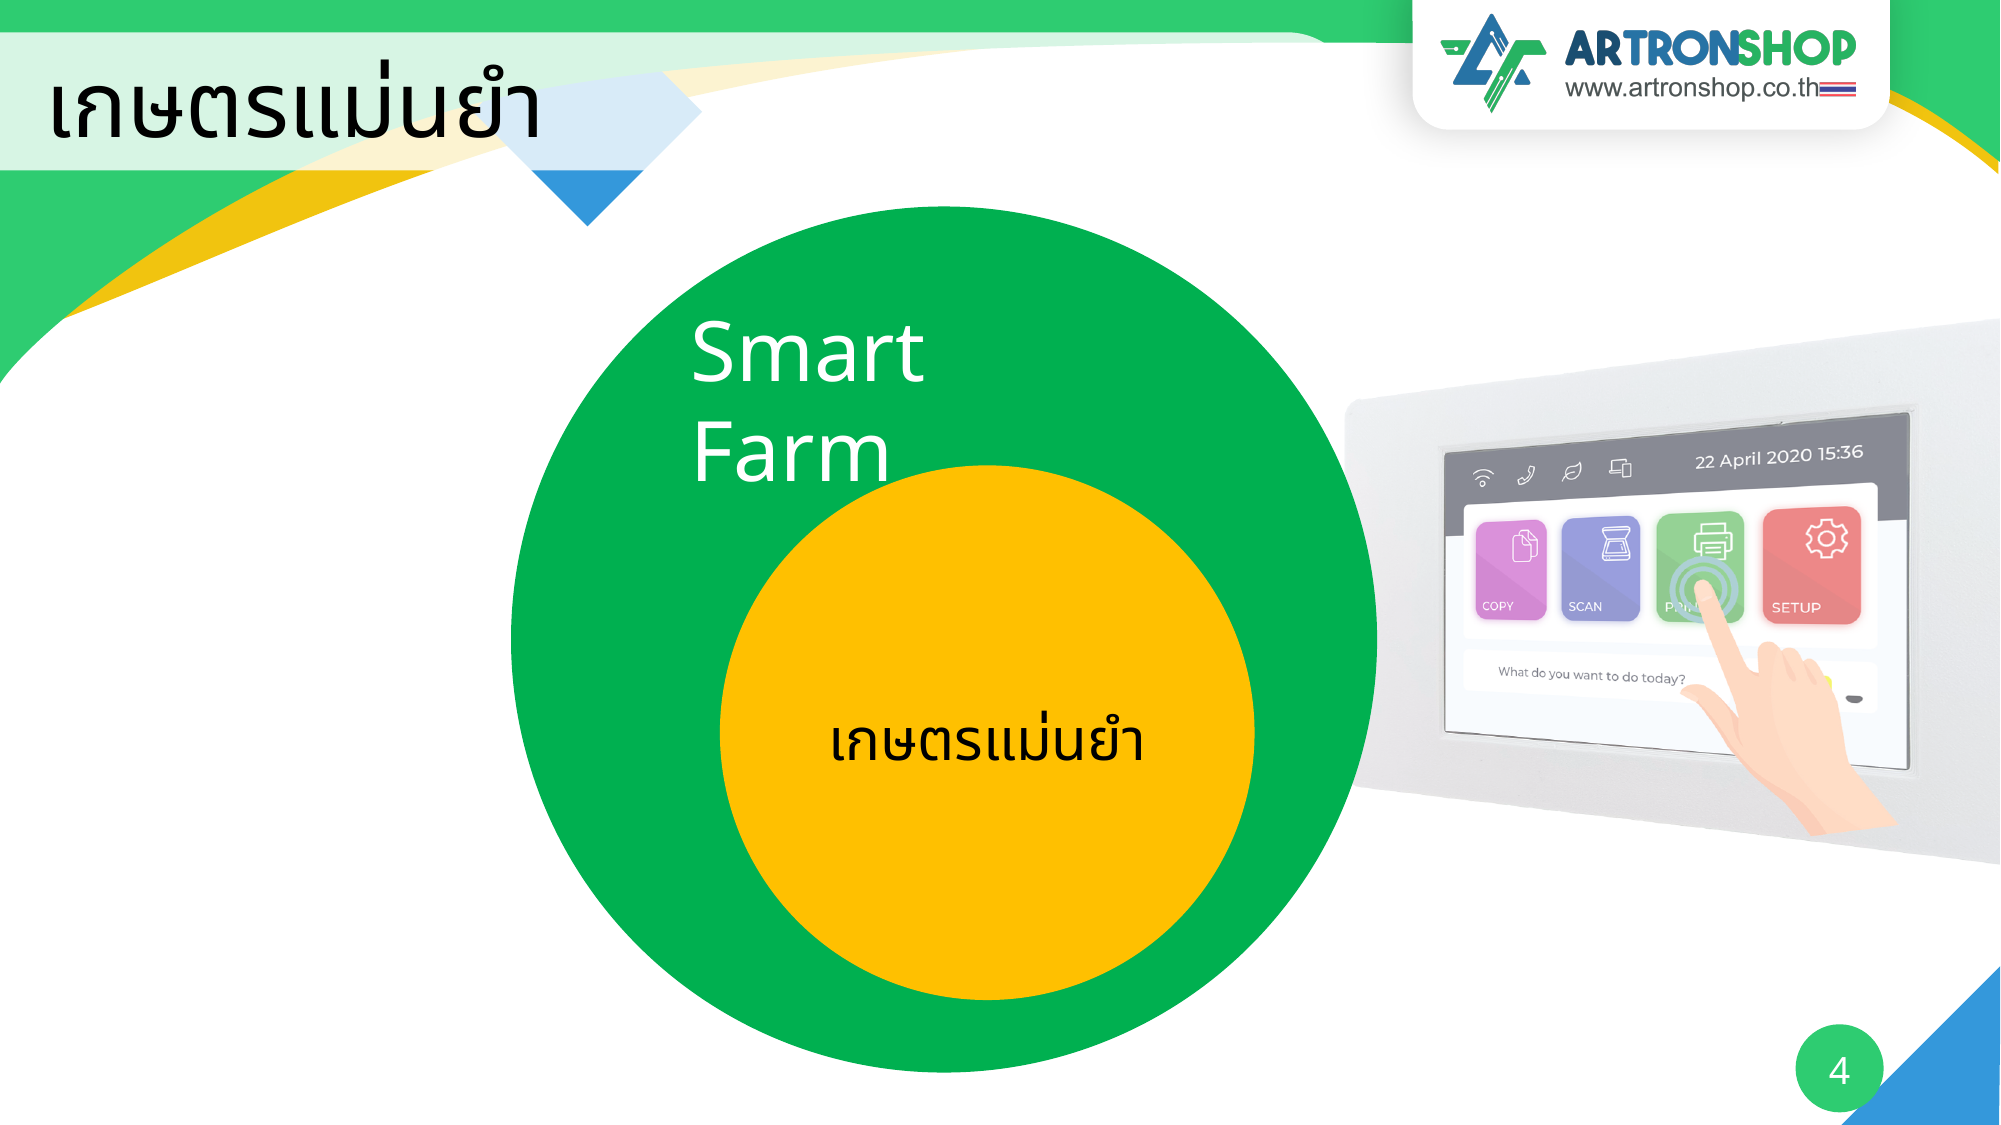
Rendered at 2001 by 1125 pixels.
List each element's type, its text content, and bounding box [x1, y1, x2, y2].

picture [1427, 7, 1856, 22]
title เกษตรแม่นยำ [30, 22, 1858, 194]
slide_number 4 [1795, 1042, 1884, 1103]
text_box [510, 206, 1378, 1073]
